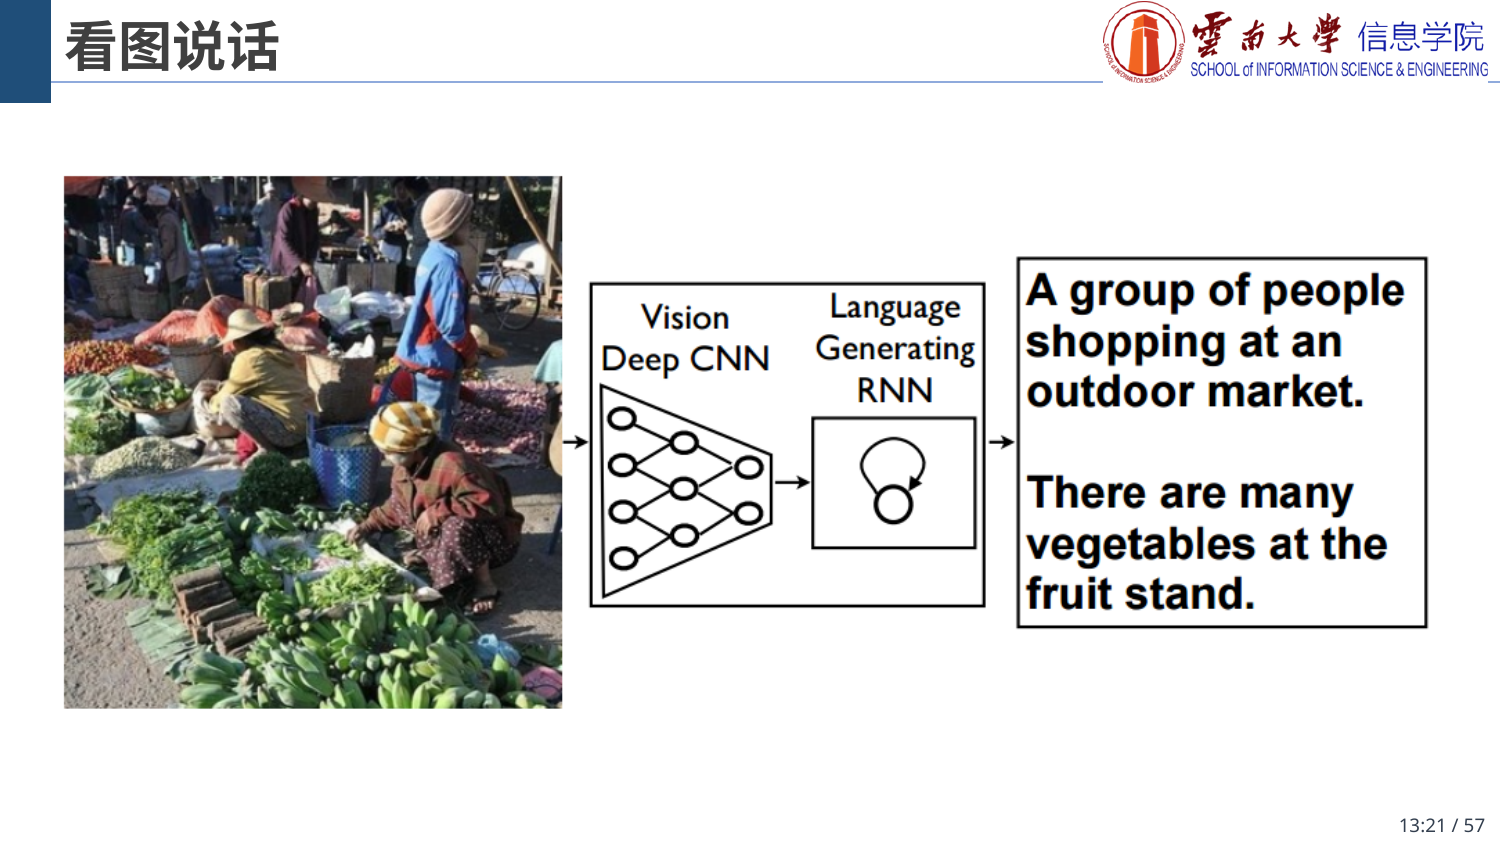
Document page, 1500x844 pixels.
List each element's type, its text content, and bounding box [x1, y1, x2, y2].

title 看图说话 [49, 10, 886, 85]
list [49, 143, 1449, 738]
picture [1103, 1, 1488, 83]
